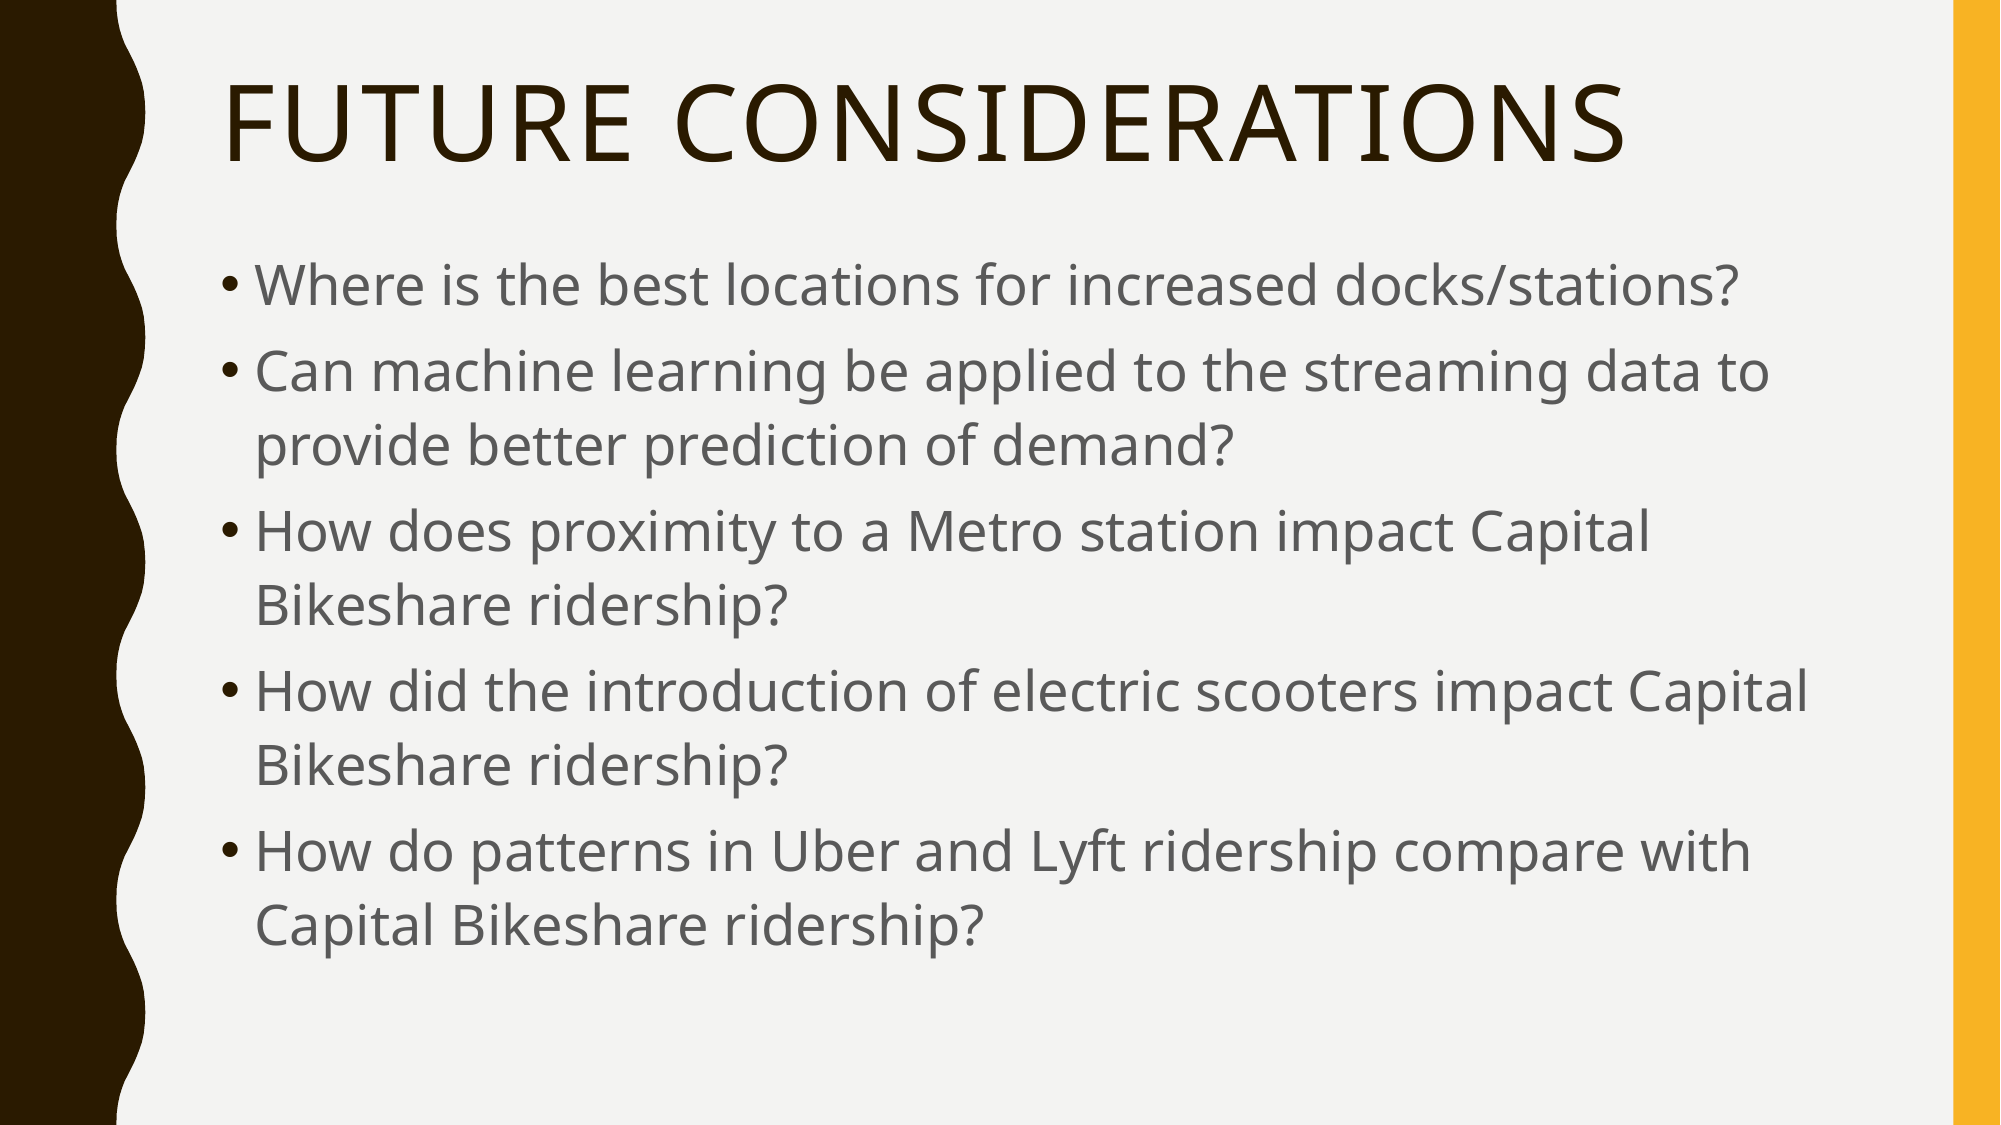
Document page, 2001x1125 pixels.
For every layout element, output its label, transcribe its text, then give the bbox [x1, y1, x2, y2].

title Future considerations [205, 62, 1875, 235]
list Where is the best locations for increased docks/stations? Can machine learning be applied to the streaming data to provide better prediction of demand? How does proximity to a Metro station impact Capital Bikeshare ridership? How did the introduction of electric scooters impact Capital Bikeshare ridership? How do patterns in Uber and Lyft ridership compare with Capital Bikeshare ridership? [205, 235, 1875, 965]
